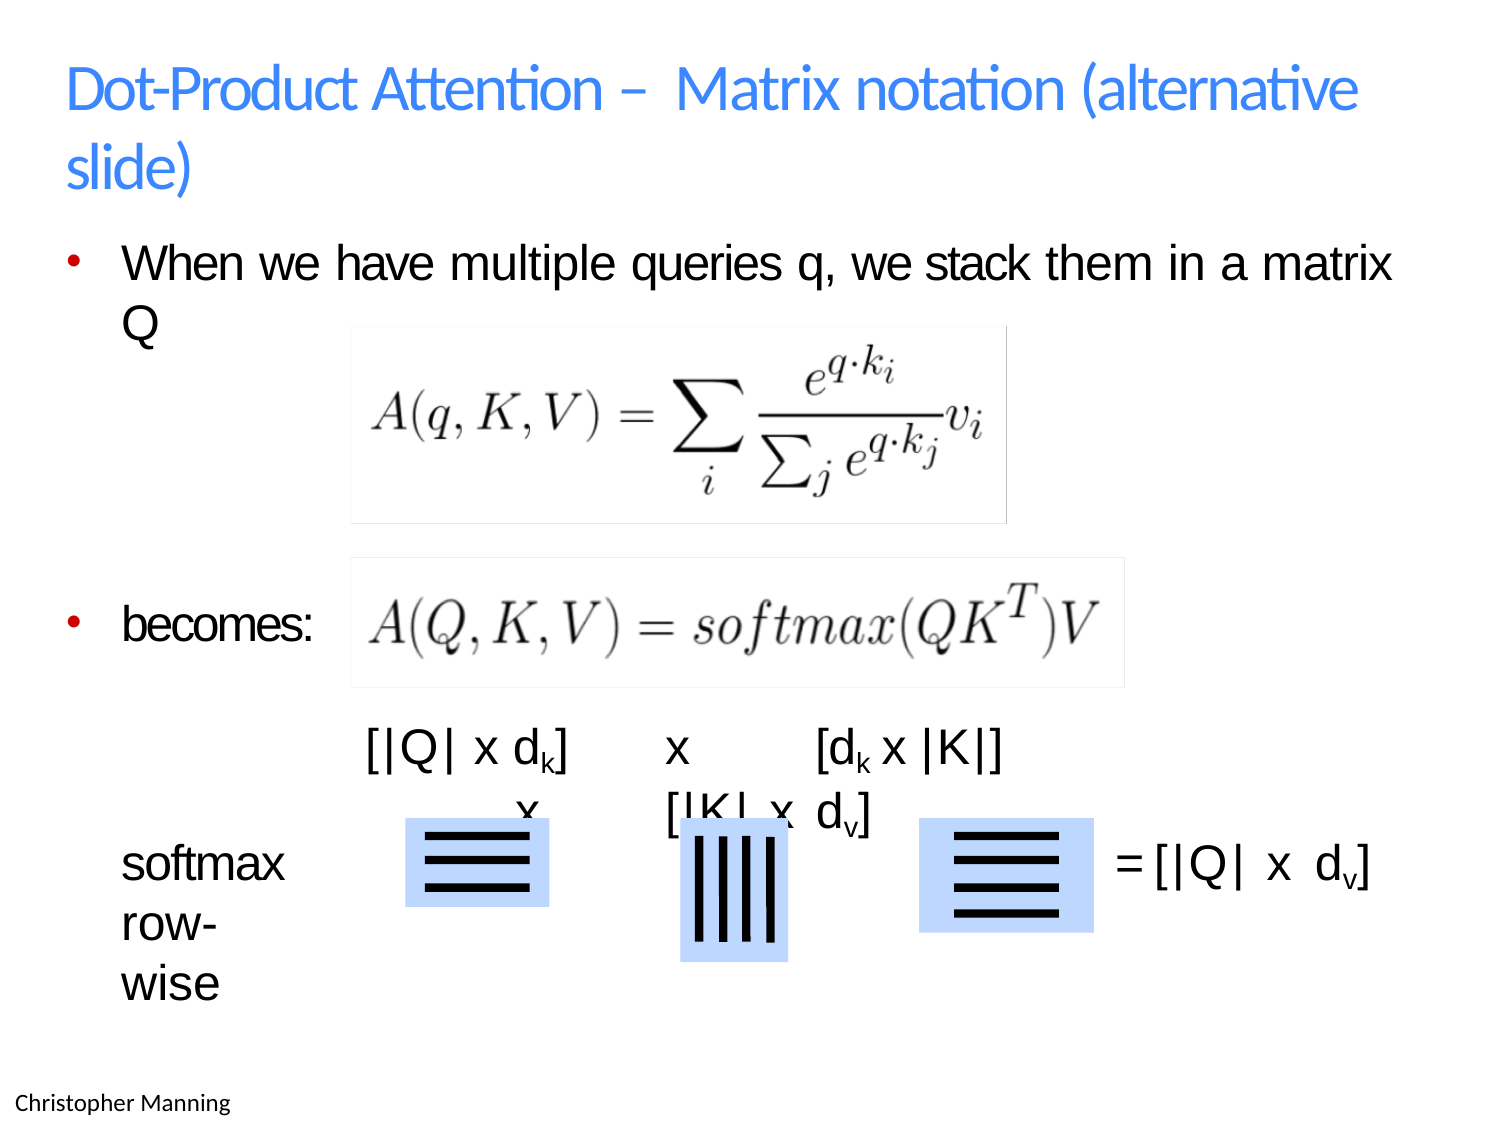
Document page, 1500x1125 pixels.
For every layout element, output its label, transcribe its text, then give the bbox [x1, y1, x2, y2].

text_box Christopher Manning [0, 1079, 247, 1125]
text_box becomes: [|Q| x dk] x [dk x |K|] x [|K| x dv] [60, 589, 1078, 843]
text_box softmax row-wise [119, 828, 310, 1011]
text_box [405, 817, 550, 908]
text_box = [|Q| x dv] [1108, 828, 1381, 896]
text_box [350, 557, 1125, 688]
text_box [350, 326, 1007, 524]
title Dot-Product Attention – Matrix notation (alternative slide) [62, 41, 1500, 232]
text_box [918, 817, 1095, 933]
text_box When we have multiple queries q, we stack them in a matrix Q [62, 228, 1409, 351]
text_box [680, 817, 789, 963]
